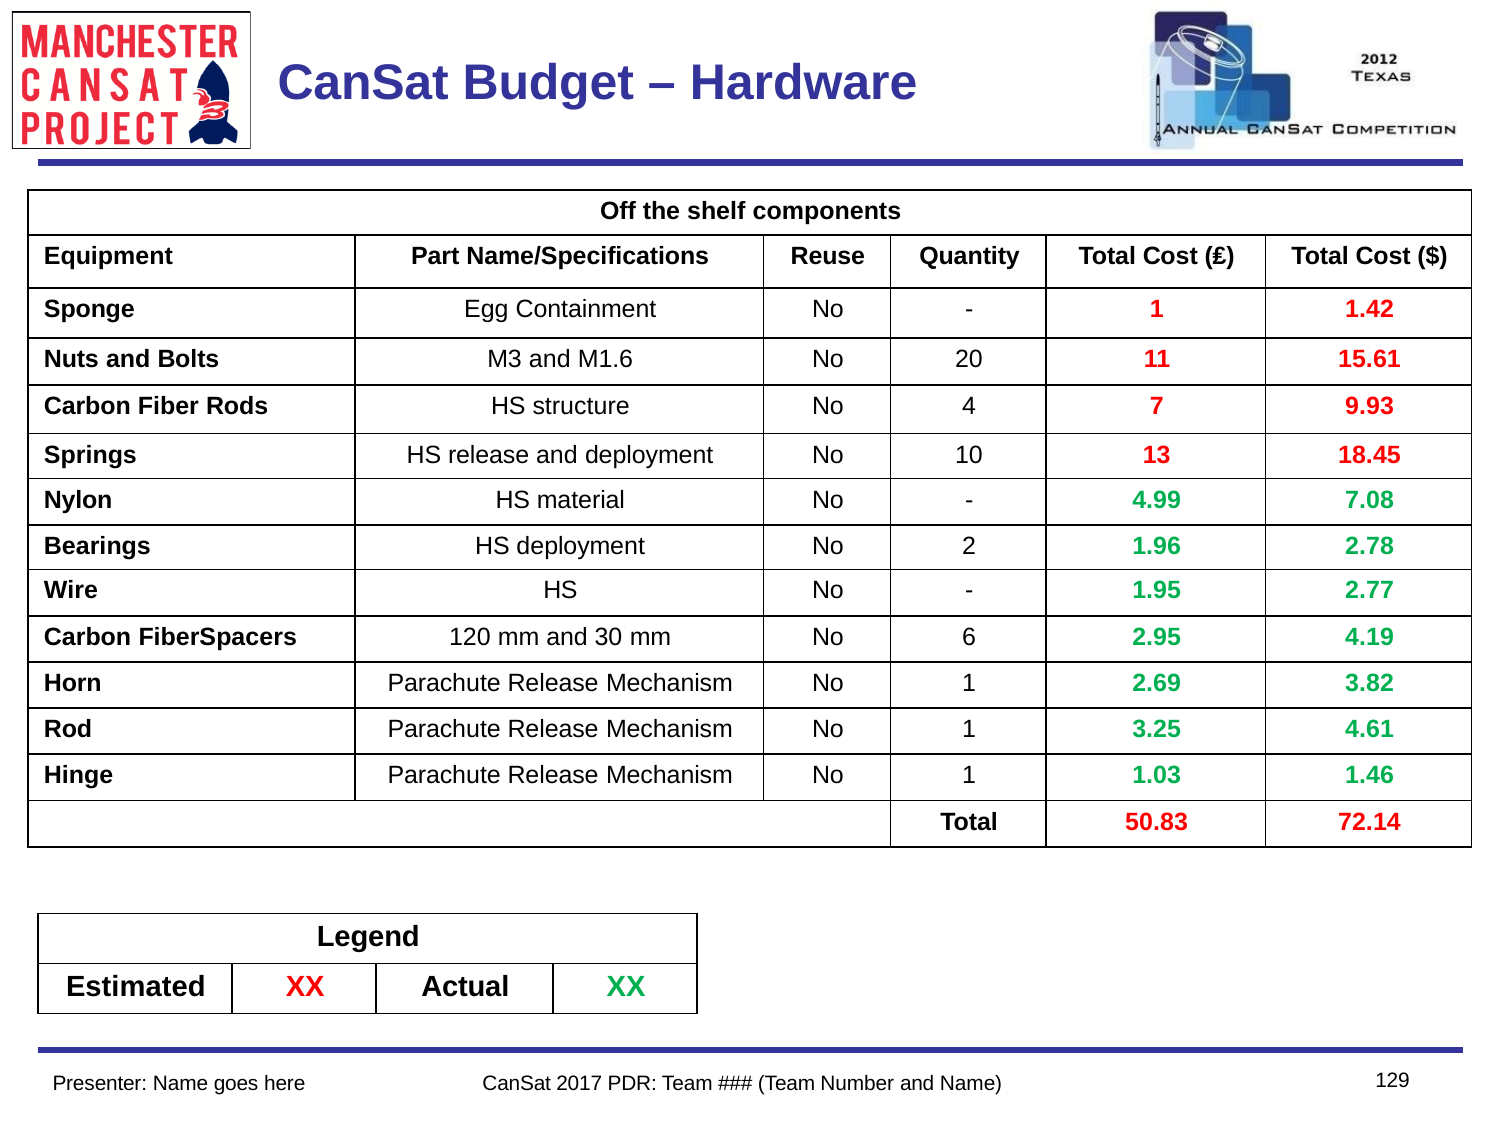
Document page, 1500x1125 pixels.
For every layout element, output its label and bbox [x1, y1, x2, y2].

table_cell [29, 526, 354, 569]
table_cell [356, 570, 763, 615]
table_cell [356, 289, 763, 337]
table_cell [29, 236, 354, 287]
table_cell [764, 479, 890, 524]
table_cell [764, 570, 890, 615]
table_cell [1047, 570, 1265, 615]
table_cell [377, 964, 552, 1013]
table_cell [356, 386, 763, 433]
table_cell [891, 479, 1045, 524]
table_cell [764, 755, 890, 800]
table_cell [29, 339, 354, 384]
text_box [50, 1069, 315, 1095]
table_cell [1047, 386, 1265, 433]
table_cell [1266, 434, 1471, 478]
table_cell [1266, 617, 1471, 661]
table_cell [1047, 434, 1265, 478]
table_cell [1047, 663, 1265, 707]
table_cell [764, 236, 890, 287]
table_header [39, 914, 696, 963]
table_cell [1266, 663, 1471, 707]
table_cell [1266, 526, 1471, 569]
title [275, 47, 922, 189]
table_cell [554, 964, 696, 1013]
table_cell [356, 755, 763, 800]
table_cell [764, 663, 890, 707]
table_cell [764, 339, 890, 384]
table_cell [1047, 709, 1265, 753]
table_cell [1266, 755, 1471, 800]
table_cell [29, 801, 890, 846]
table_cell [29, 709, 354, 753]
table_cell [891, 236, 1045, 287]
table_cell [1266, 289, 1471, 337]
table_cell [1047, 479, 1265, 524]
table_cell [764, 526, 890, 569]
table_cell [1266, 479, 1471, 524]
table_cell [29, 479, 354, 524]
table_cell [1047, 339, 1265, 384]
table_cell [356, 663, 763, 707]
table_cell [29, 386, 354, 433]
text_box [11, 11, 251, 149]
text_box [1142, 1, 1458, 156]
table_cell [29, 663, 354, 707]
table_cell [1266, 709, 1471, 753]
table_cell [1266, 386, 1471, 433]
table_cell [356, 479, 763, 524]
table_cell [29, 617, 354, 661]
table_cell [356, 709, 763, 753]
table_cell [1047, 617, 1265, 661]
table_header [29, 191, 1471, 234]
table_cell [29, 434, 354, 478]
table_cell [356, 236, 763, 287]
table_cell [891, 526, 1045, 569]
table_cell [764, 617, 890, 661]
table_cell [1047, 801, 1265, 846]
table_cell [356, 339, 763, 384]
table_cell [891, 617, 1045, 661]
table_cell [1266, 236, 1471, 287]
table_cell [891, 709, 1045, 753]
table_cell [356, 526, 763, 569]
table_cell [891, 386, 1045, 433]
table_cell [1047, 236, 1265, 287]
table_cell [1047, 755, 1265, 800]
table_cell [1266, 339, 1471, 384]
table_cell [891, 289, 1045, 337]
table_cell [356, 617, 763, 661]
table_cell [233, 964, 375, 1013]
table_cell [891, 755, 1045, 800]
table_cell [891, 570, 1045, 615]
table_cell [29, 570, 354, 615]
table_cell [29, 755, 354, 800]
text_box [1371, 1067, 1415, 1093]
table_cell [764, 434, 890, 478]
table_cell [891, 434, 1045, 478]
table_cell [1047, 289, 1265, 337]
table_cell [764, 289, 890, 337]
table_cell [1047, 526, 1265, 569]
text_box [480, 1069, 1020, 1095]
table_cell [356, 434, 763, 478]
table_cell [29, 289, 354, 337]
table_cell [891, 663, 1045, 707]
table_cell [1266, 801, 1471, 846]
table_cell [891, 801, 1045, 846]
table_cell [764, 386, 890, 433]
table_cell [39, 964, 231, 1013]
table_cell [891, 339, 1045, 384]
table_cell [1266, 570, 1471, 615]
table_cell [764, 709, 890, 753]
